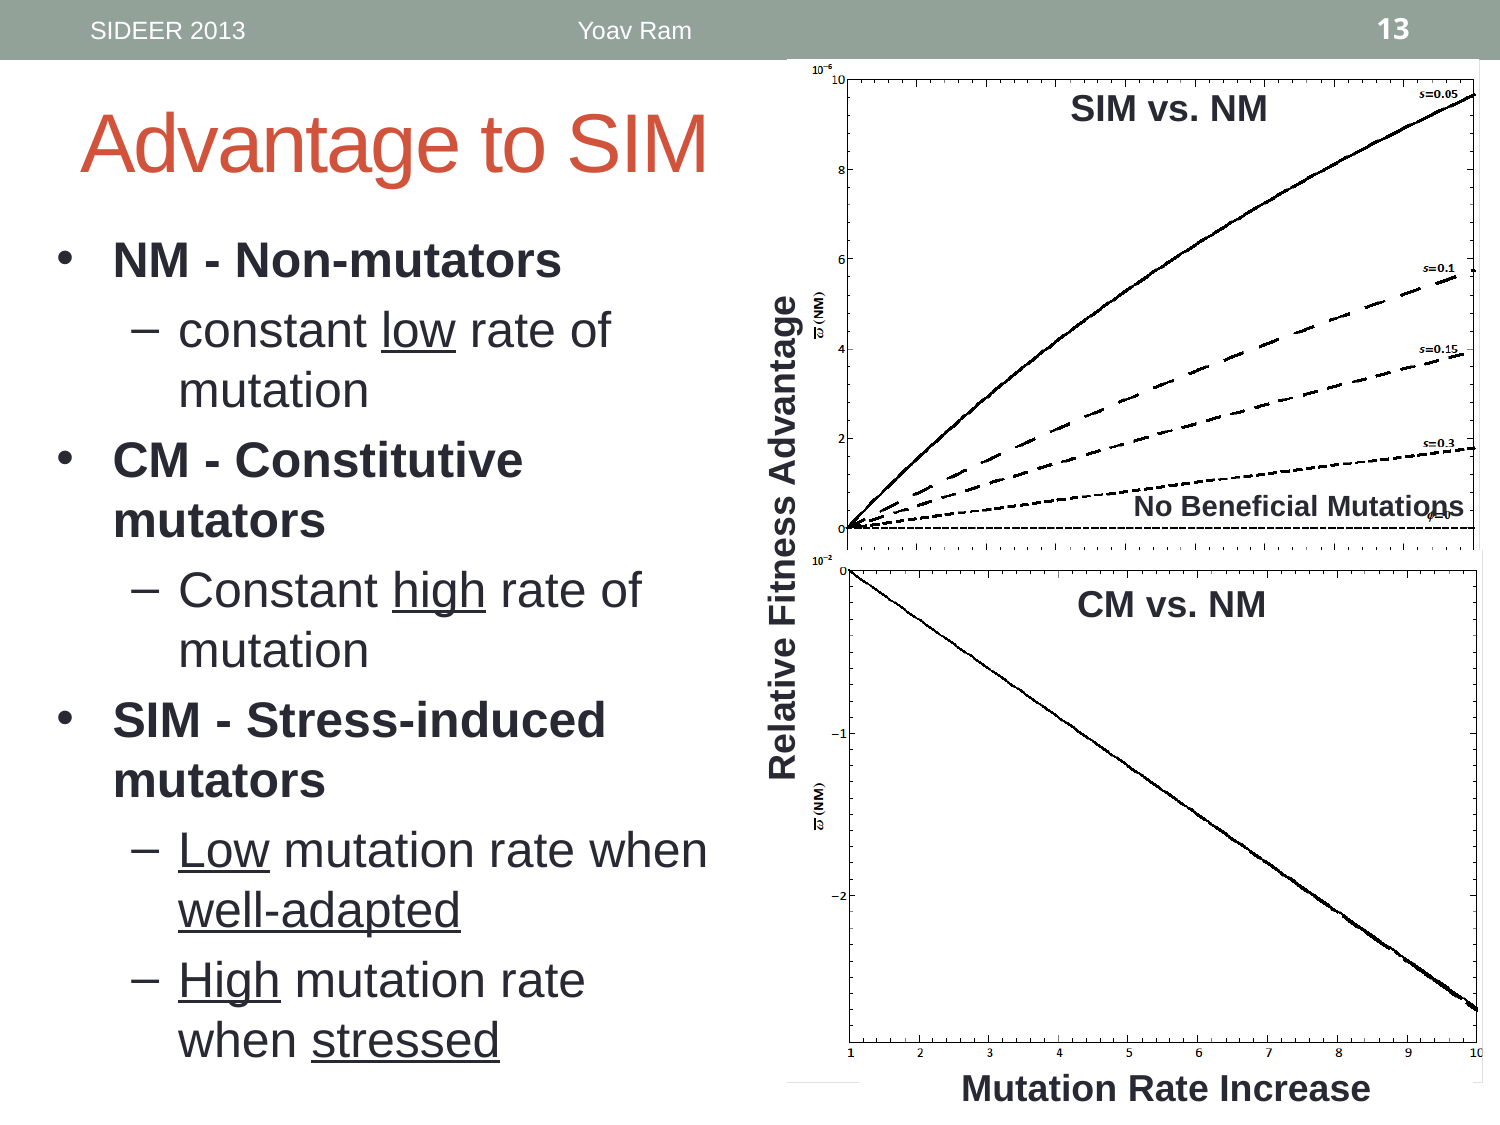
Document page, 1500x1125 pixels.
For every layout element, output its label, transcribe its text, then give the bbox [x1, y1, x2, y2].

title Advantage to SIM [64, 45, 798, 233]
slide_number SIDEER 2013 [75, 3, 550, 45]
text_box NM - Non-mutators constant low rate of mutation CM - Constitutive mutators Constant high rate of mutation SIM - Stress-induced mutators Low mutation rate when well-adapted High mutation rate when stressed [41, 219, 725, 1029]
footer Yoav Ram [562, 3, 1238, 56]
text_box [787, 59, 1483, 1118]
text_box Relative Fitness Advantage [749, 76, 784, 1000]
list [75, 928, 784, 1047]
slide_number 13 [1250, 3, 1425, 56]
